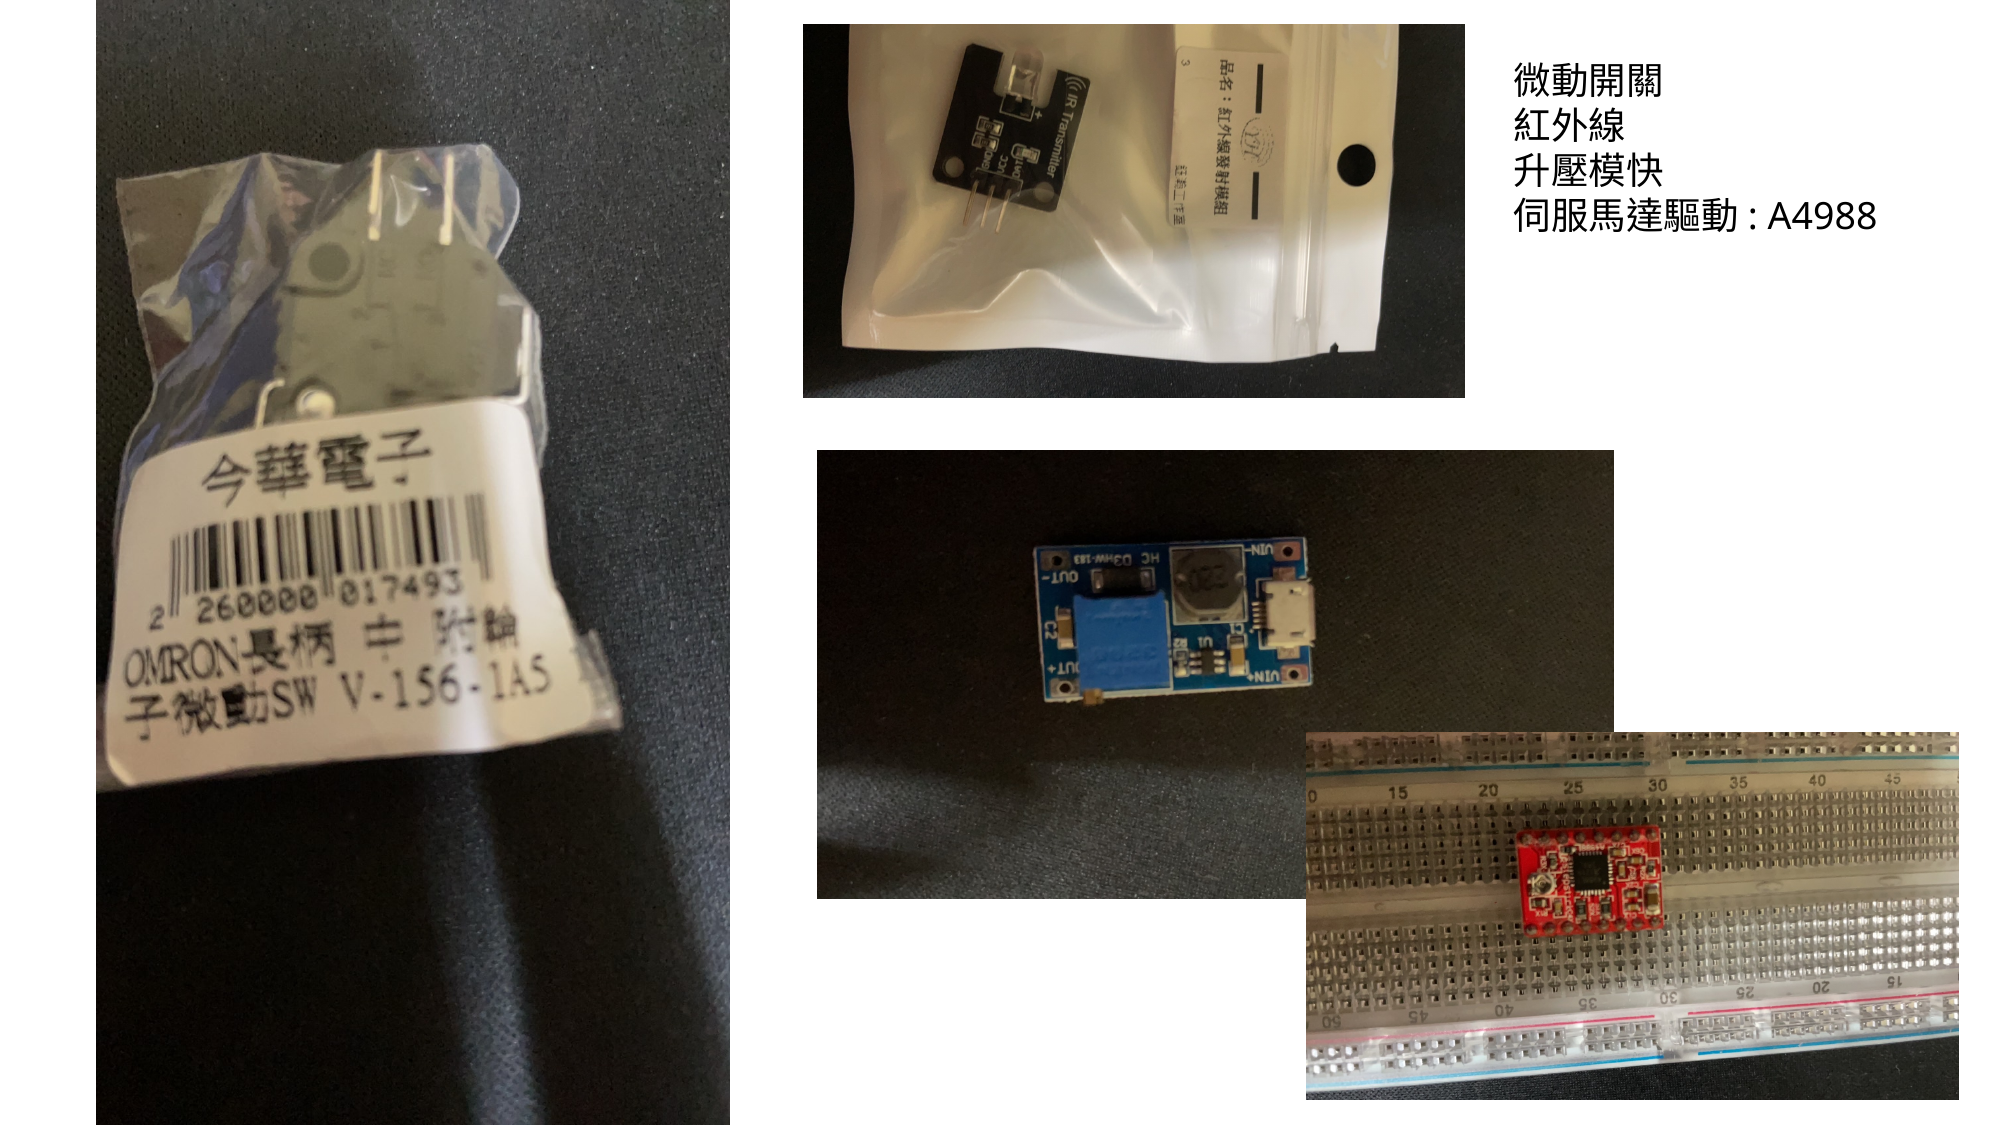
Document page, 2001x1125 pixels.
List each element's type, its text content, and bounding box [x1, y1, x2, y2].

picture [96, 0, 730, 1125]
picture [817, 450, 1959, 1100]
text_box 微動開關 紅外線 升壓模快 伺服馬達驅動: A4988 [1499, 49, 1893, 290]
picture [803, 24, 1465, 398]
